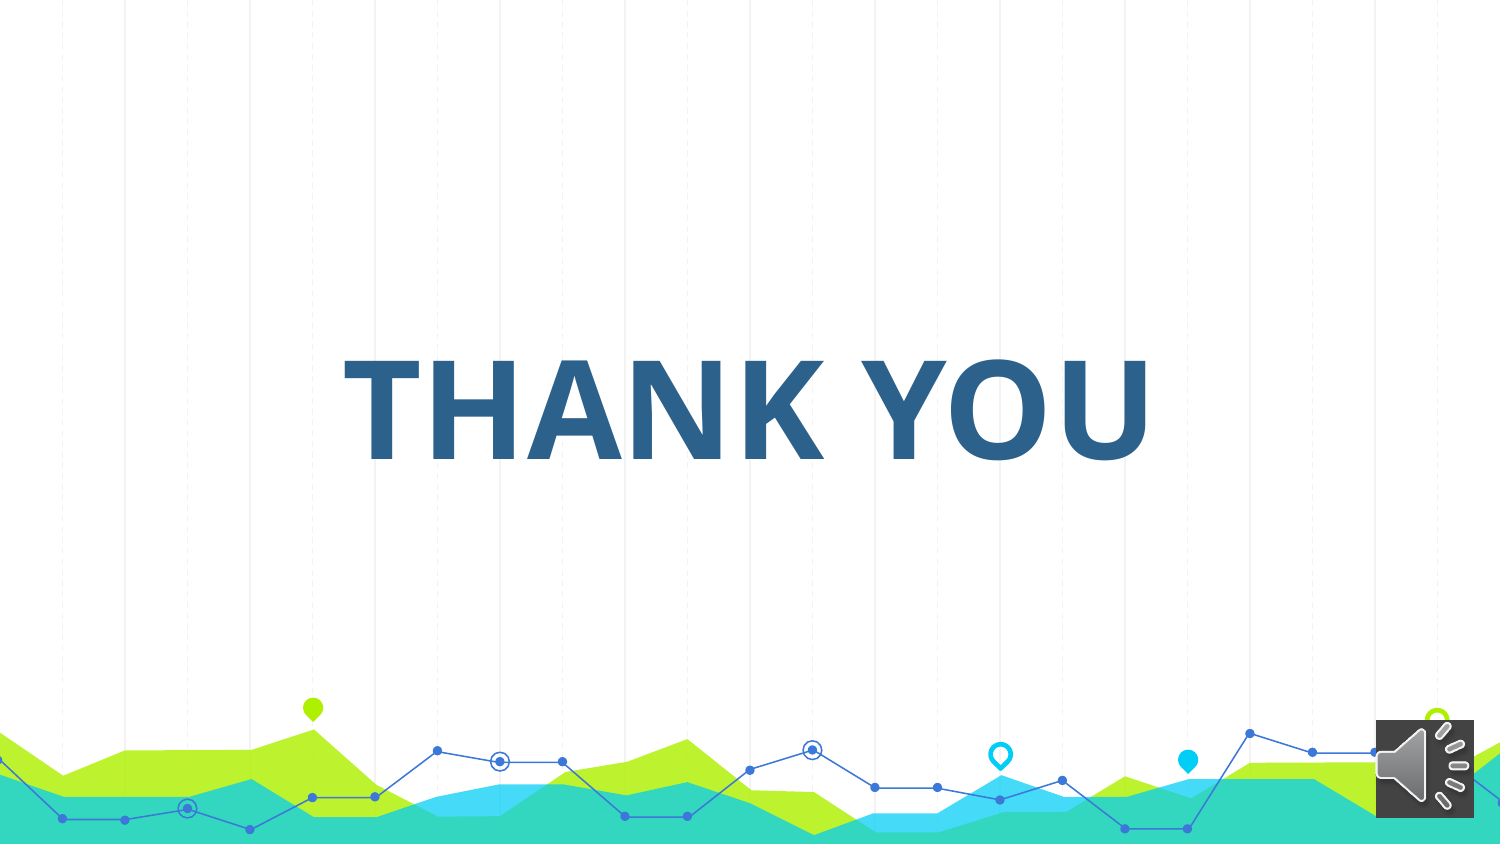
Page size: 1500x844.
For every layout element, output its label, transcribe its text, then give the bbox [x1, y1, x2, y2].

title THANK YOU [209, 224, 1291, 502]
picture [1374, 718, 1476, 819]
